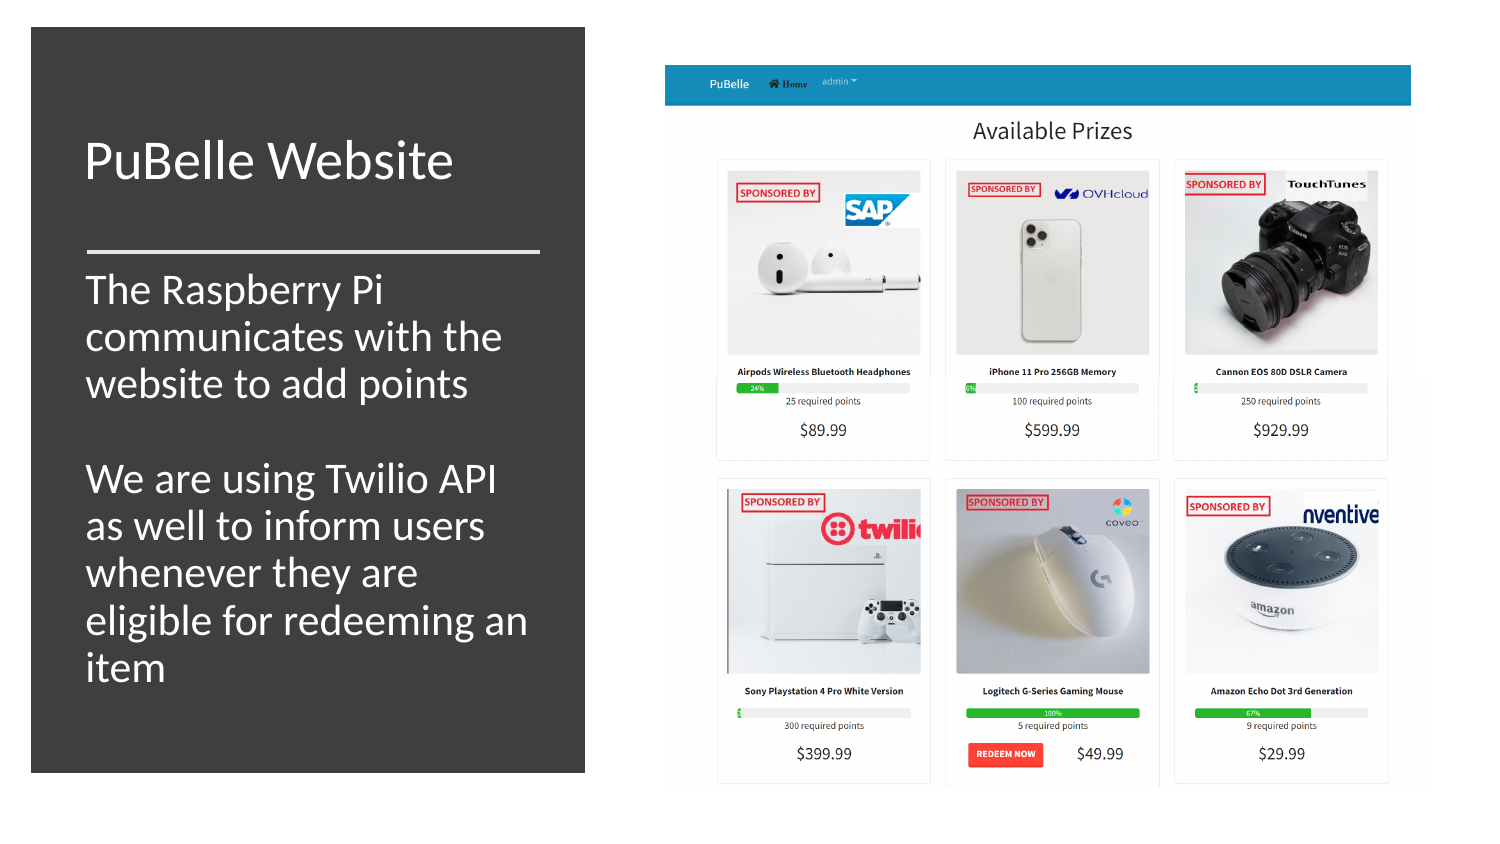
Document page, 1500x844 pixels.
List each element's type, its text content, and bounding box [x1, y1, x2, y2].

list The Raspberry Pi communicates with the website to add points We are using Twilio API as well to inform users whenever they are eligible for redeeming an item [73, 261, 544, 726]
picture [665, 64, 1434, 787]
text_box [41, 37, 575, 763]
title PuBelle Website [73, 78, 544, 245]
